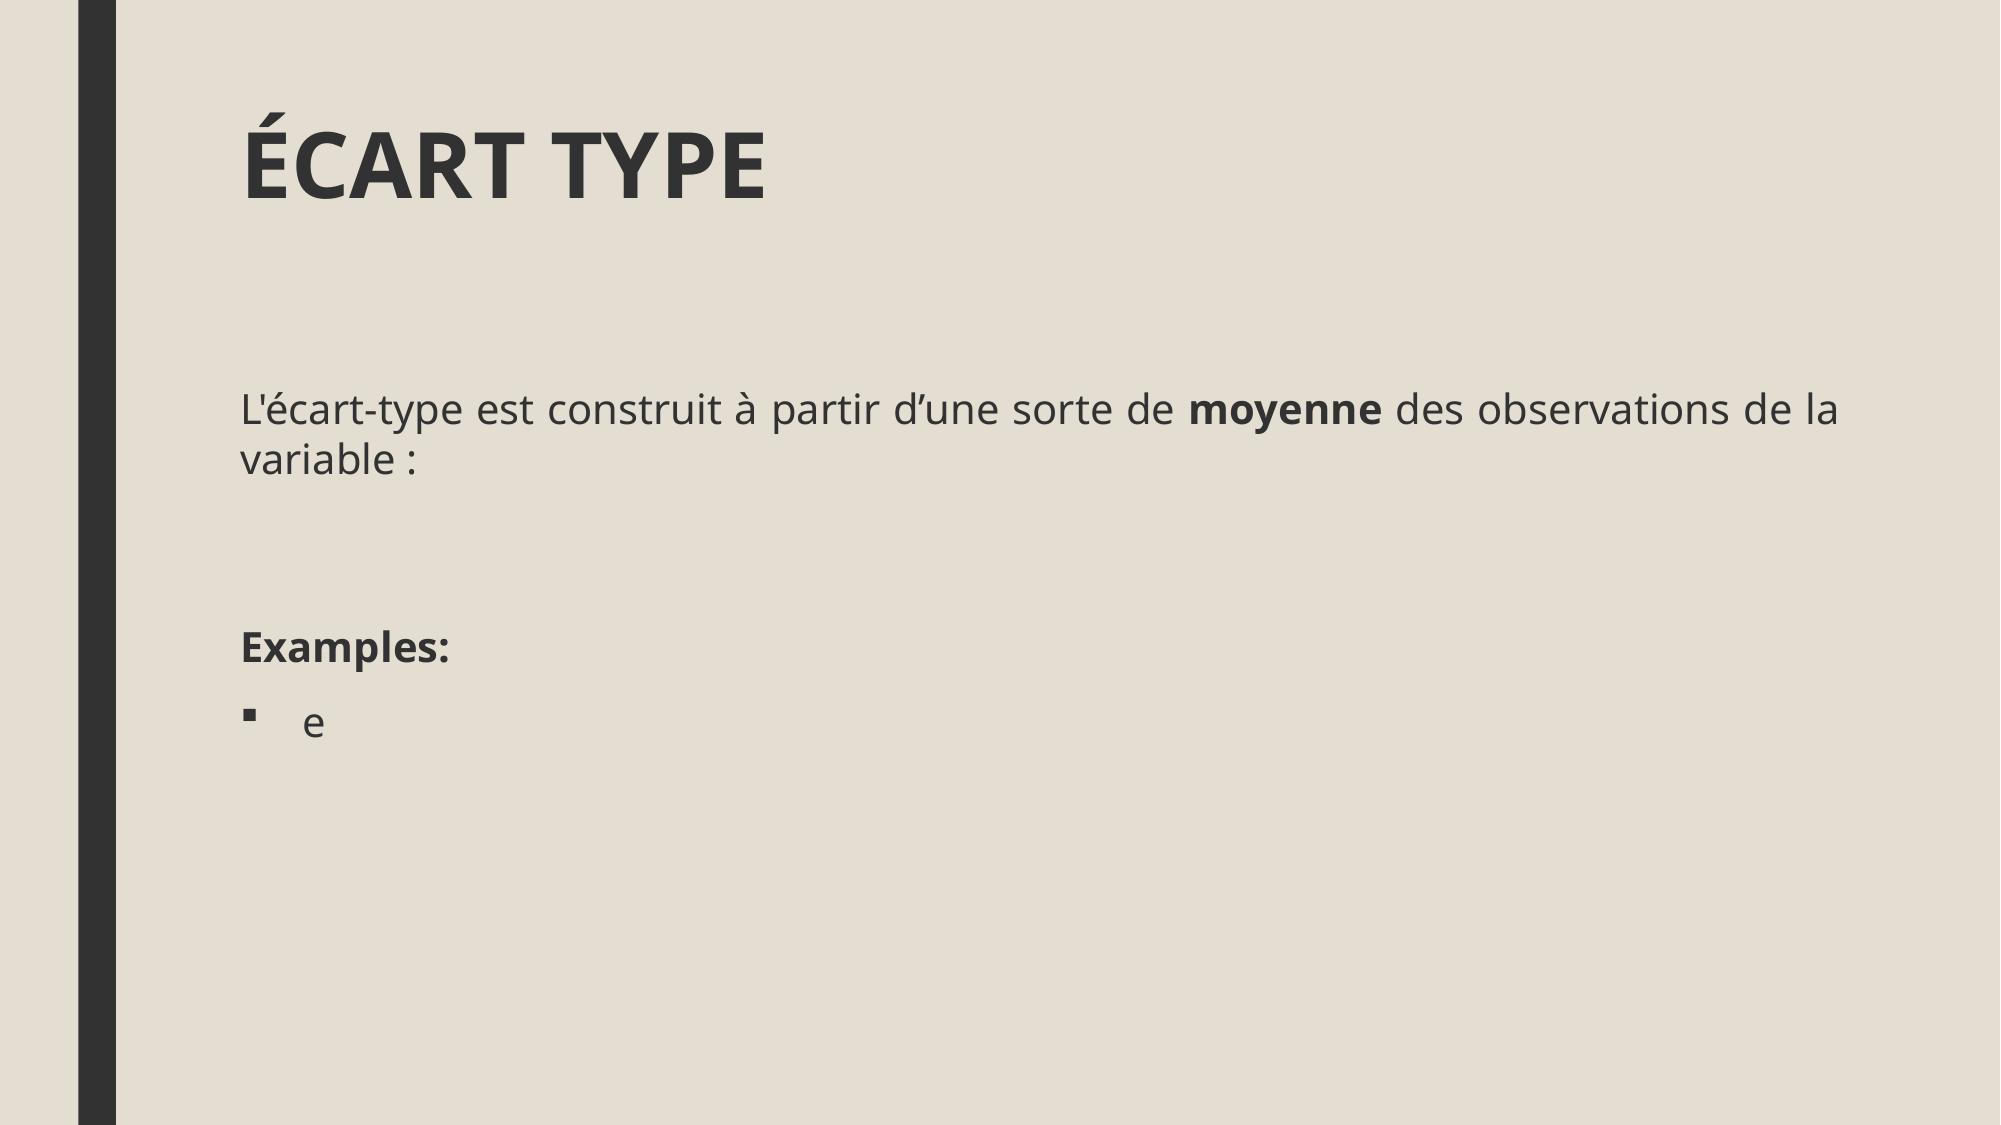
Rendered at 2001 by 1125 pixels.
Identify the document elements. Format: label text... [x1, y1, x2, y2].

title ÉCART TYPE [225, 112, 1800, 357]
